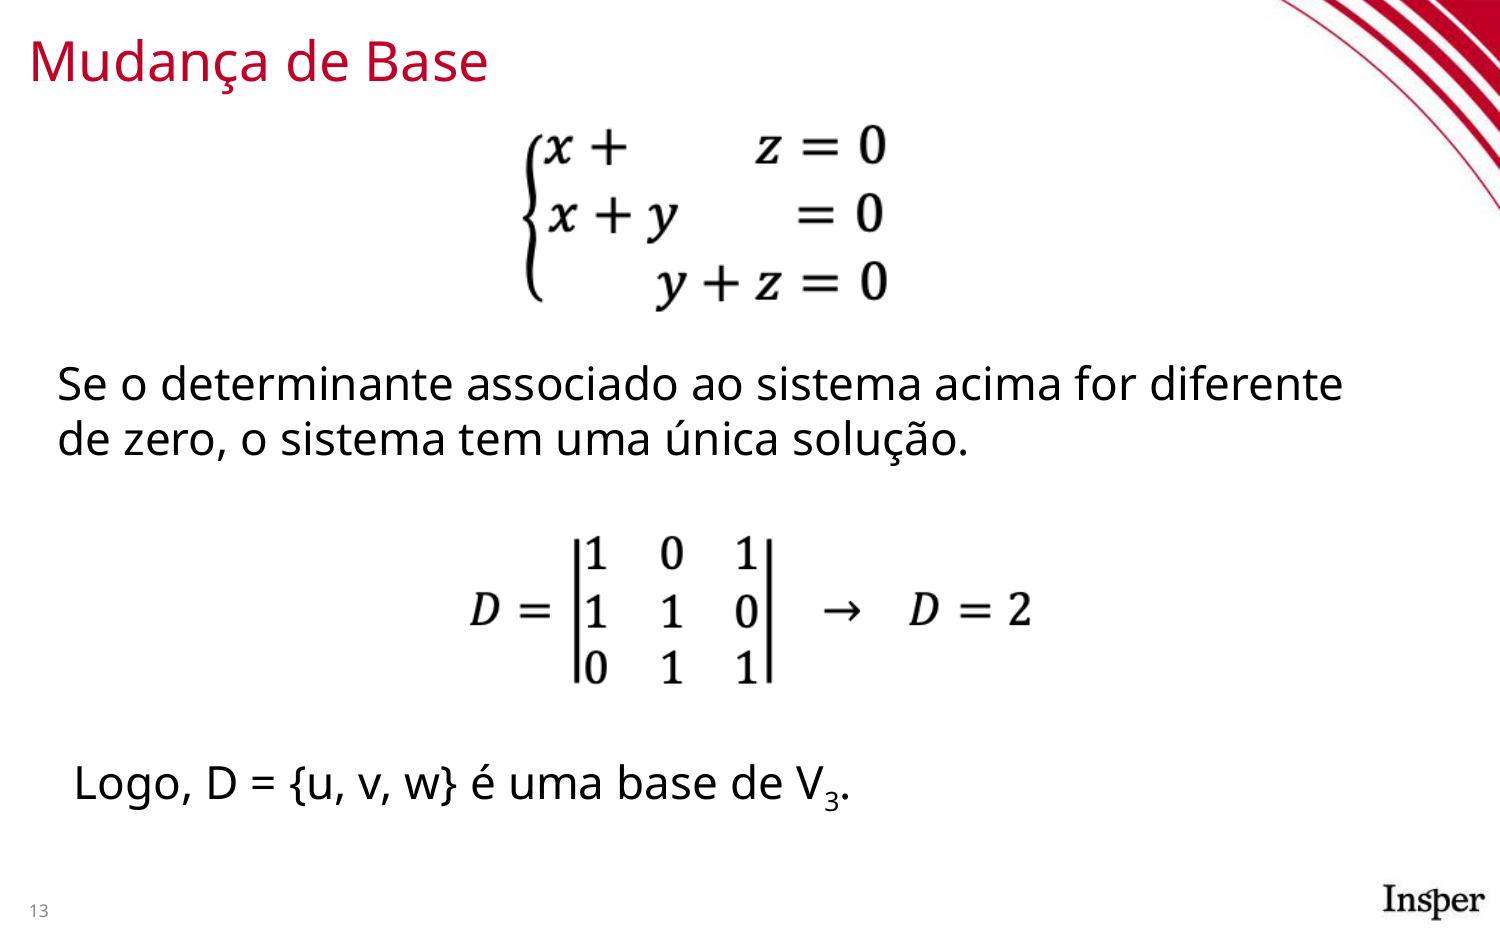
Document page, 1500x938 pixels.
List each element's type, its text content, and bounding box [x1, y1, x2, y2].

slide_number 13 [0, 887, 78, 938]
picture [249, 0, 1500, 938]
title Mudança de Base [13, 18, 1397, 104]
text_box Logo, D = {u, v, w} é uma base de V3. [58, 746, 1442, 854]
text_box Se o determinante associado ao sistema acima for diferente de zero, o sistema tem uma única solução. [42, 347, 1426, 513]
